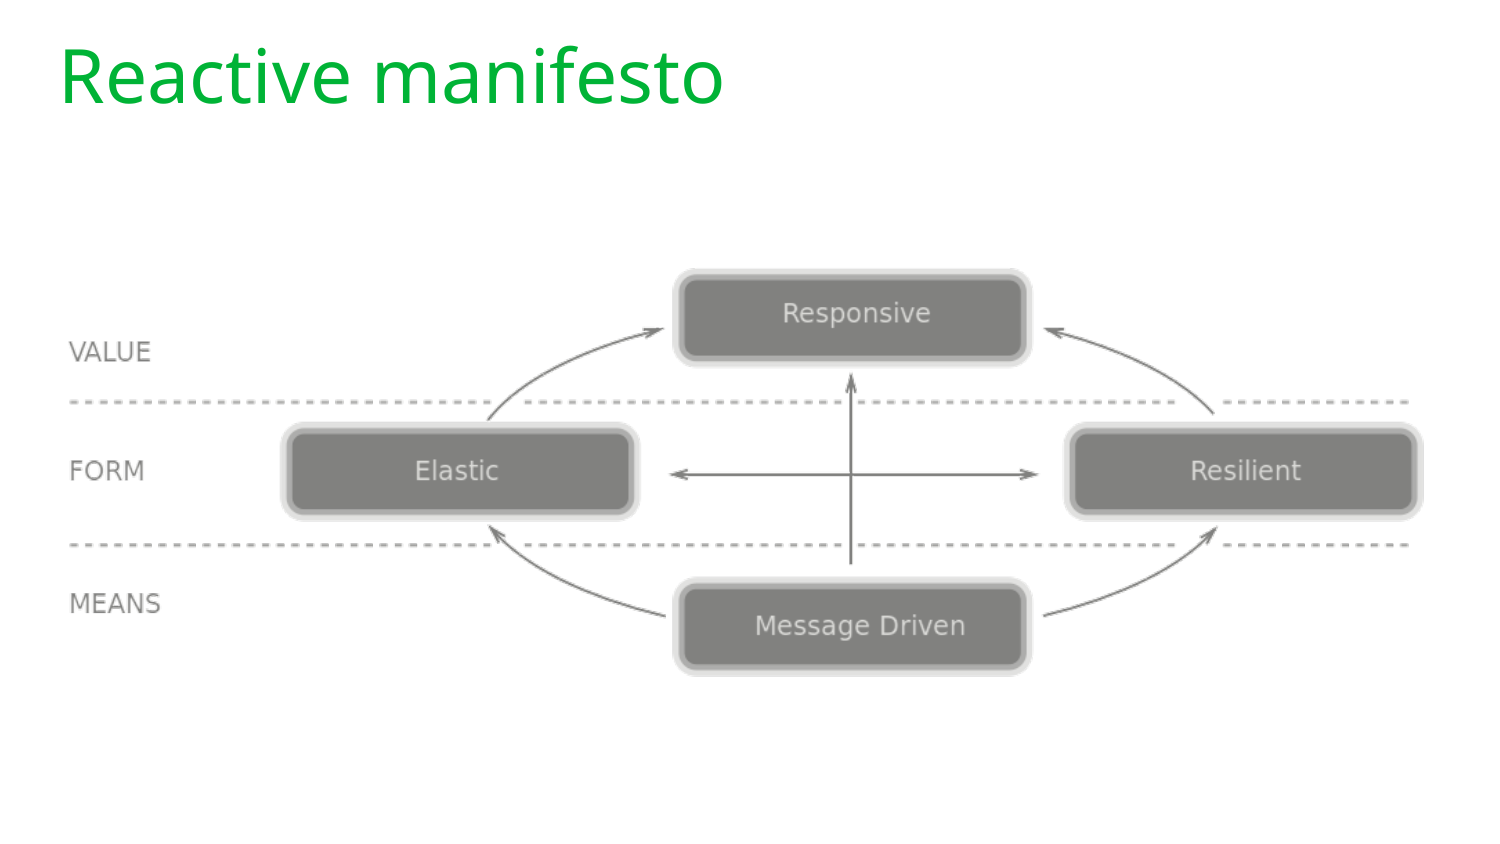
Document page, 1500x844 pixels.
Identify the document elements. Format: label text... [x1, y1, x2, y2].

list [58, 259, 1432, 686]
title Reactive manifesto [59, 28, 1432, 119]
